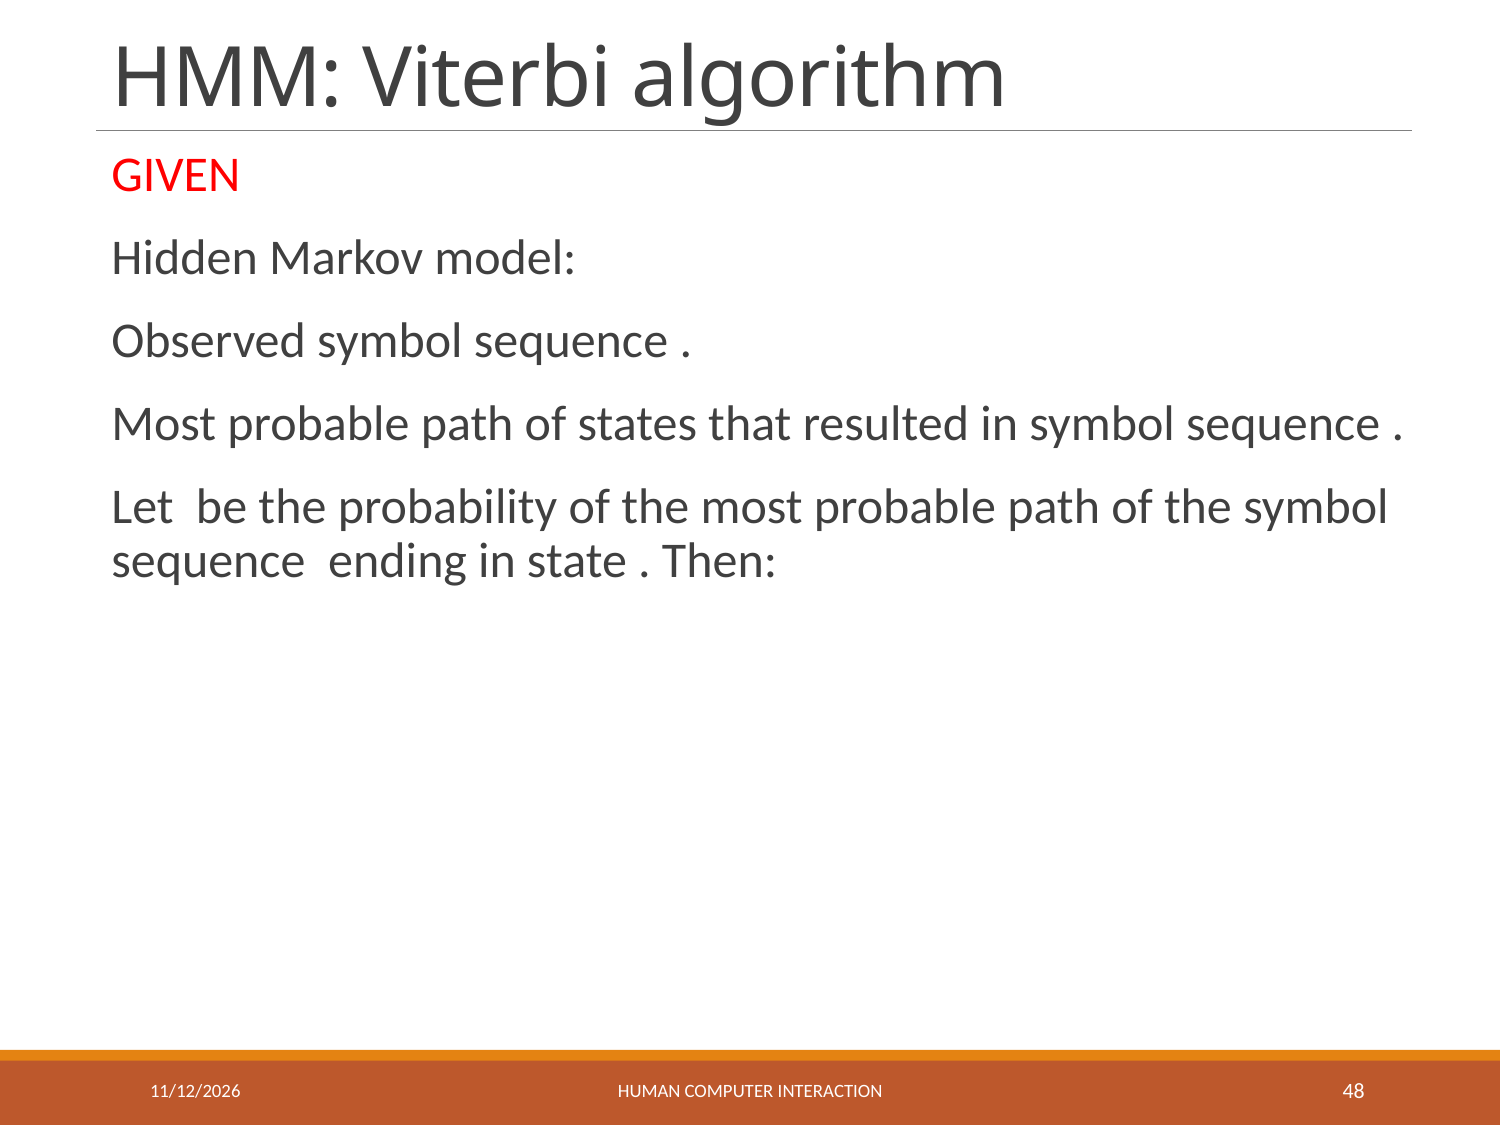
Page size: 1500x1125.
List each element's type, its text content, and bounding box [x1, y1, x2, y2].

footer Human Computer Interaction [453, 1059, 1047, 1120]
title HMM: Viterbi algorithm [96, 19, 1413, 131]
slide_number 48 [1218, 1059, 1380, 1120]
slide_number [135, 1059, 440, 1120]
